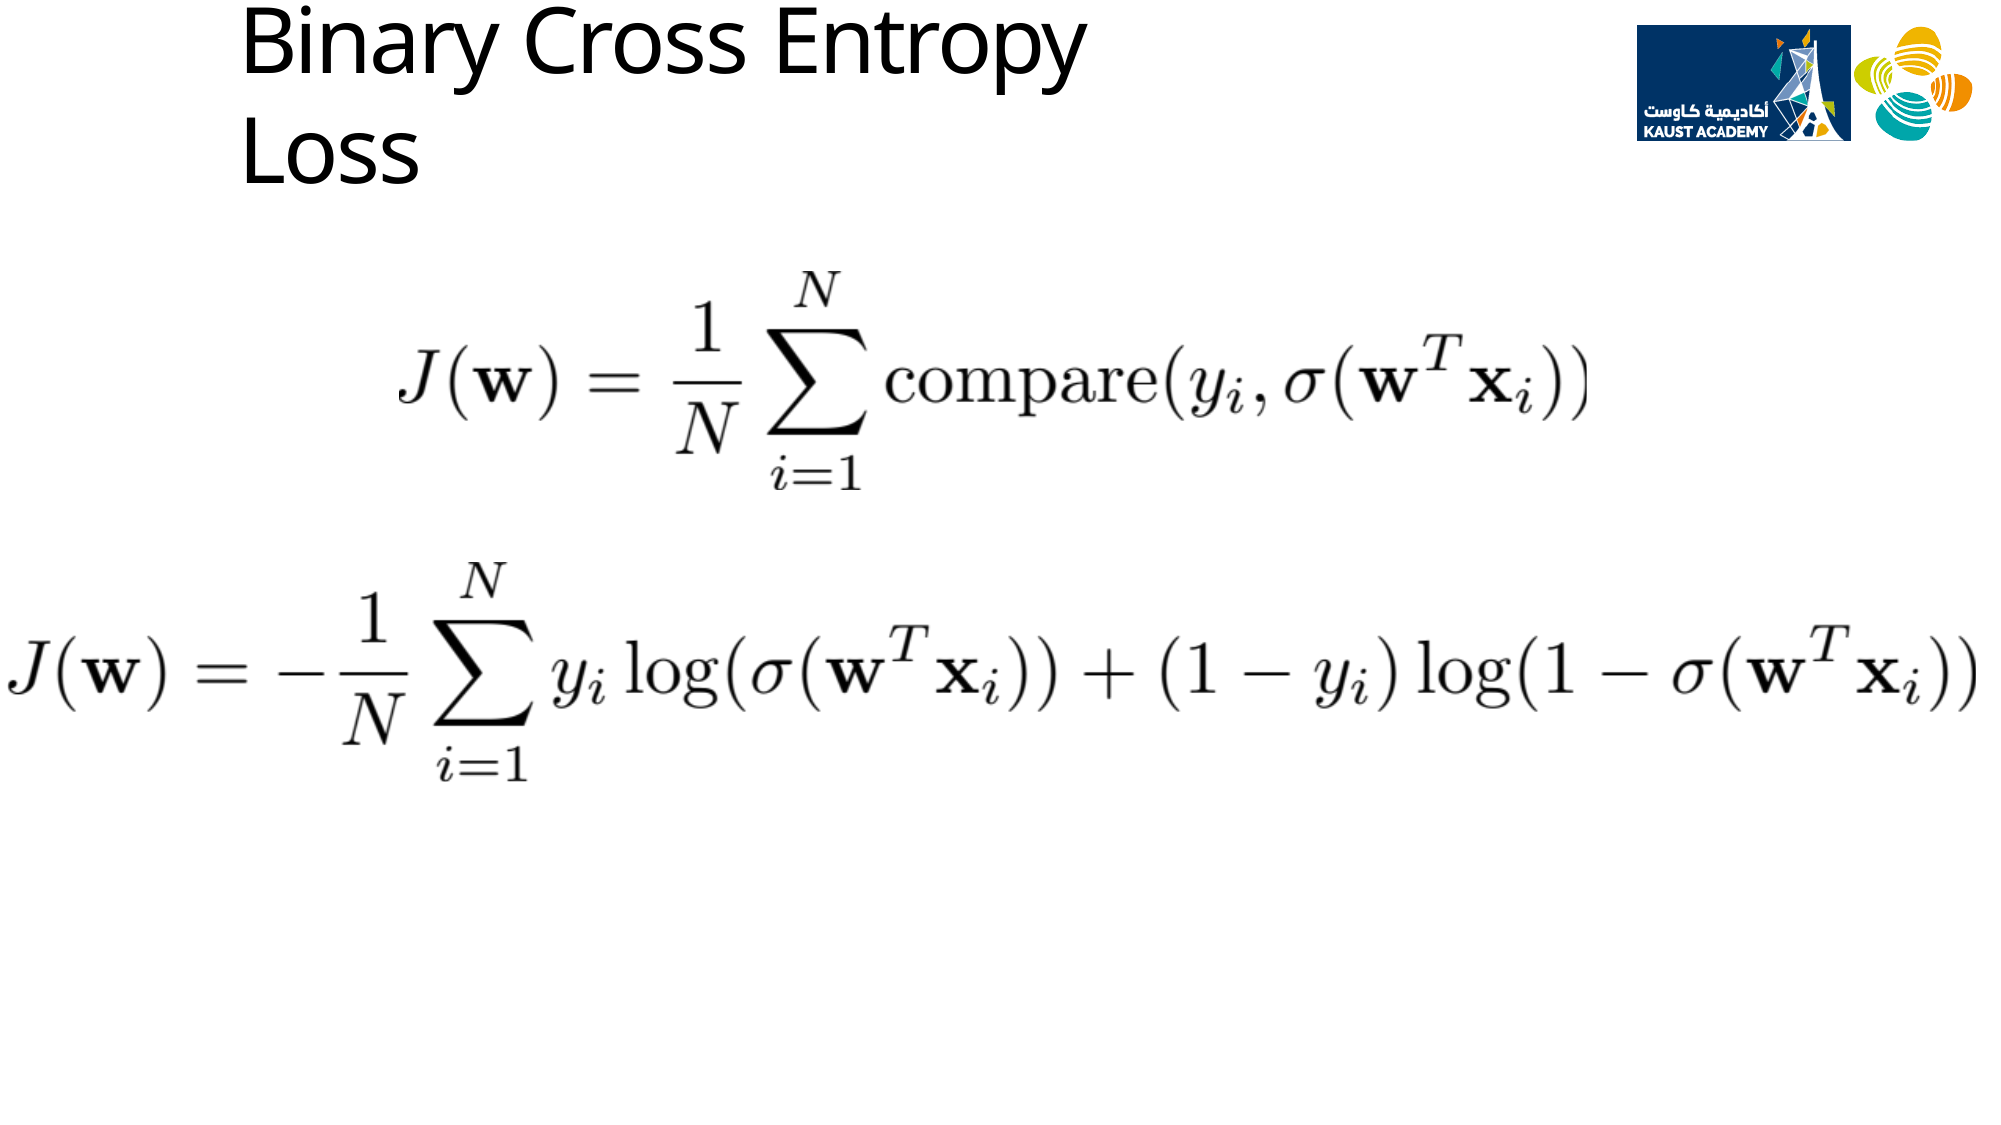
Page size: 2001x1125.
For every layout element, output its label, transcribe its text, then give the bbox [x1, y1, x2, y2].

picture [399, 271, 1587, 490]
picture [1637, 25, 1978, 141]
picture [7, 562, 1976, 782]
title Binary Cross Entropy Loss [237, 0, 1251, 203]
